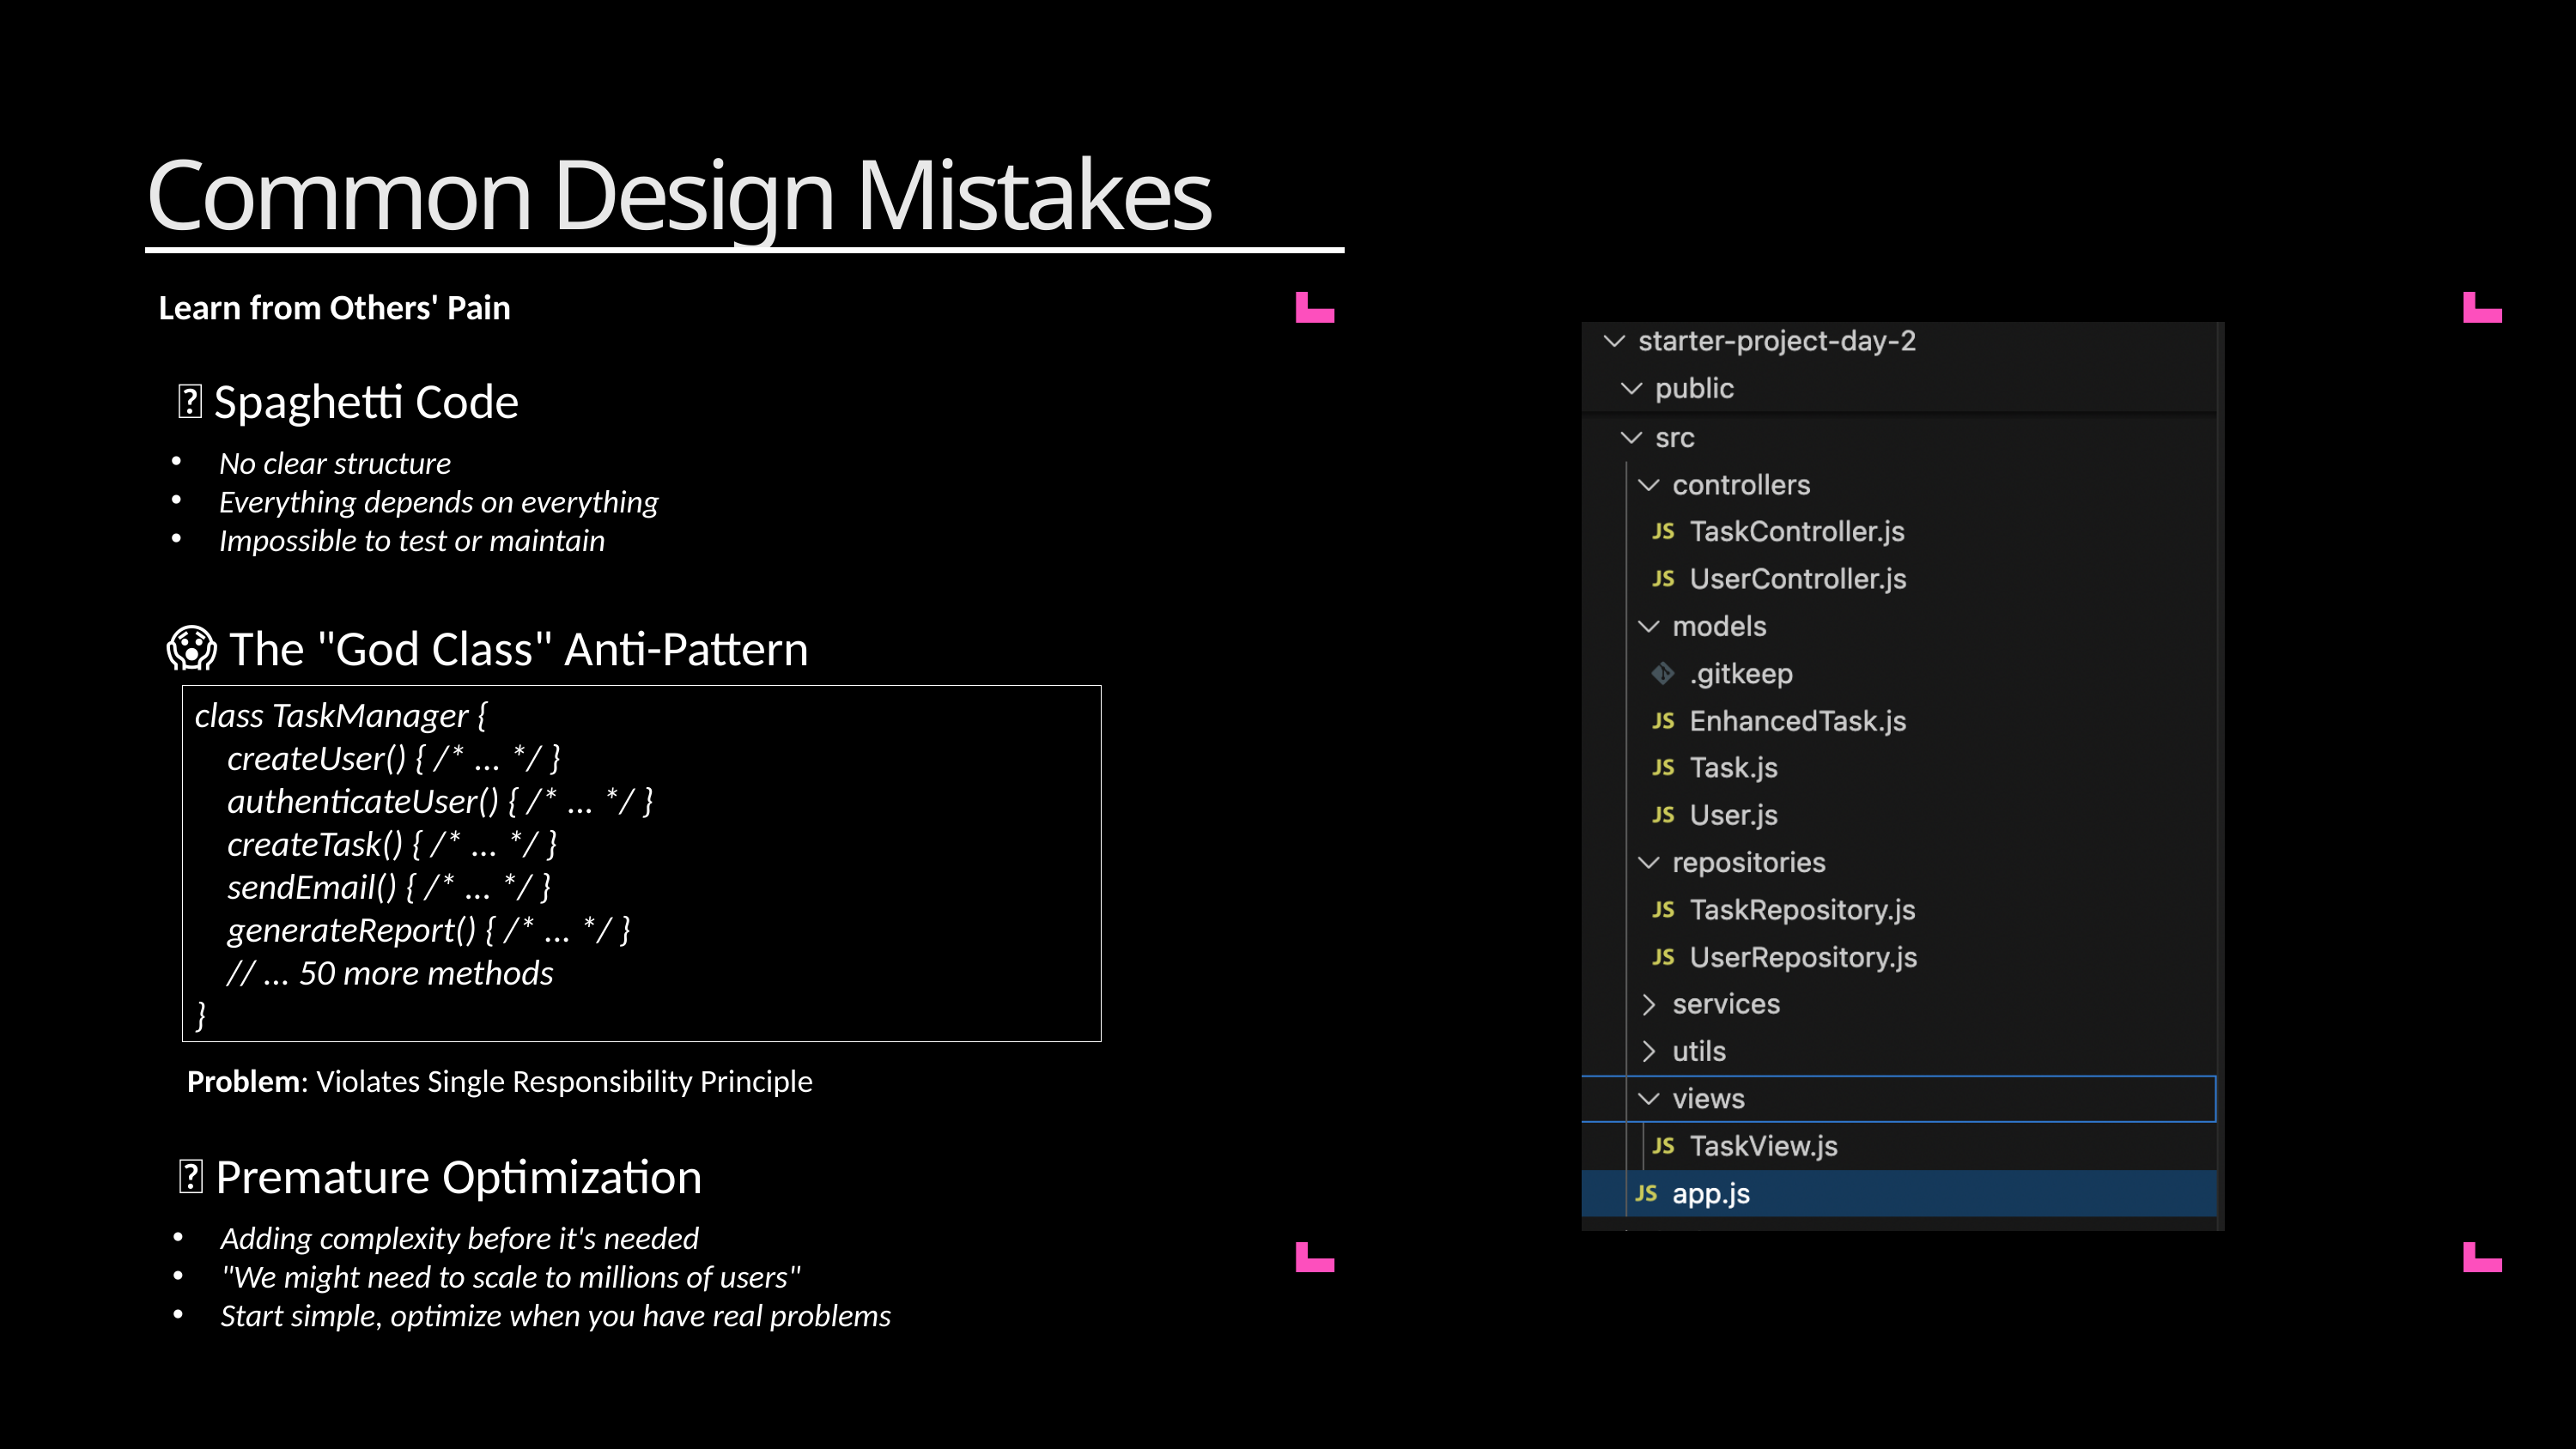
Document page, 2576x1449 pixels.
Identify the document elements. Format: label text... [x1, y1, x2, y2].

text_box [1296, 292, 1335, 323]
text_box [2464, 292, 2502, 323]
text_box Adding complexity before it's needed "We might need to scale to millions of users" Start simple, optimize when you have real problems [160, 1210, 906, 1340]
text_box Learn from Others' Pain [146, 277, 525, 334]
text_box 🔧 Premature Optimization [166, 1137, 717, 1210]
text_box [144, 246, 1346, 254]
text_box class TaskManager { createUser() { /* ... */ } authenticateUser() { /* ... */ } createTask() { /* ... */ } sendEmail() { /* ... */ } generateReport() { /* ... */ } // ... 50 more methods } [182, 685, 1102, 1042]
picture [1582, 322, 2226, 1231]
text_box Problem: Violates Single Responsibility Principle [174, 1053, 827, 1106]
text_box [2464, 1242, 2502, 1273]
text_box 🍝 Spaghetti Code [165, 361, 534, 435]
text_box [1296, 1242, 1335, 1273]
text_box 😱 The "God Class" Anti-Pattern [153, 609, 823, 682]
text_box No clear structure Everything depends on everything Impossible to test or maintain [157, 435, 673, 564]
text_box Common Design Mistakes [144, 157, 2432, 250]
